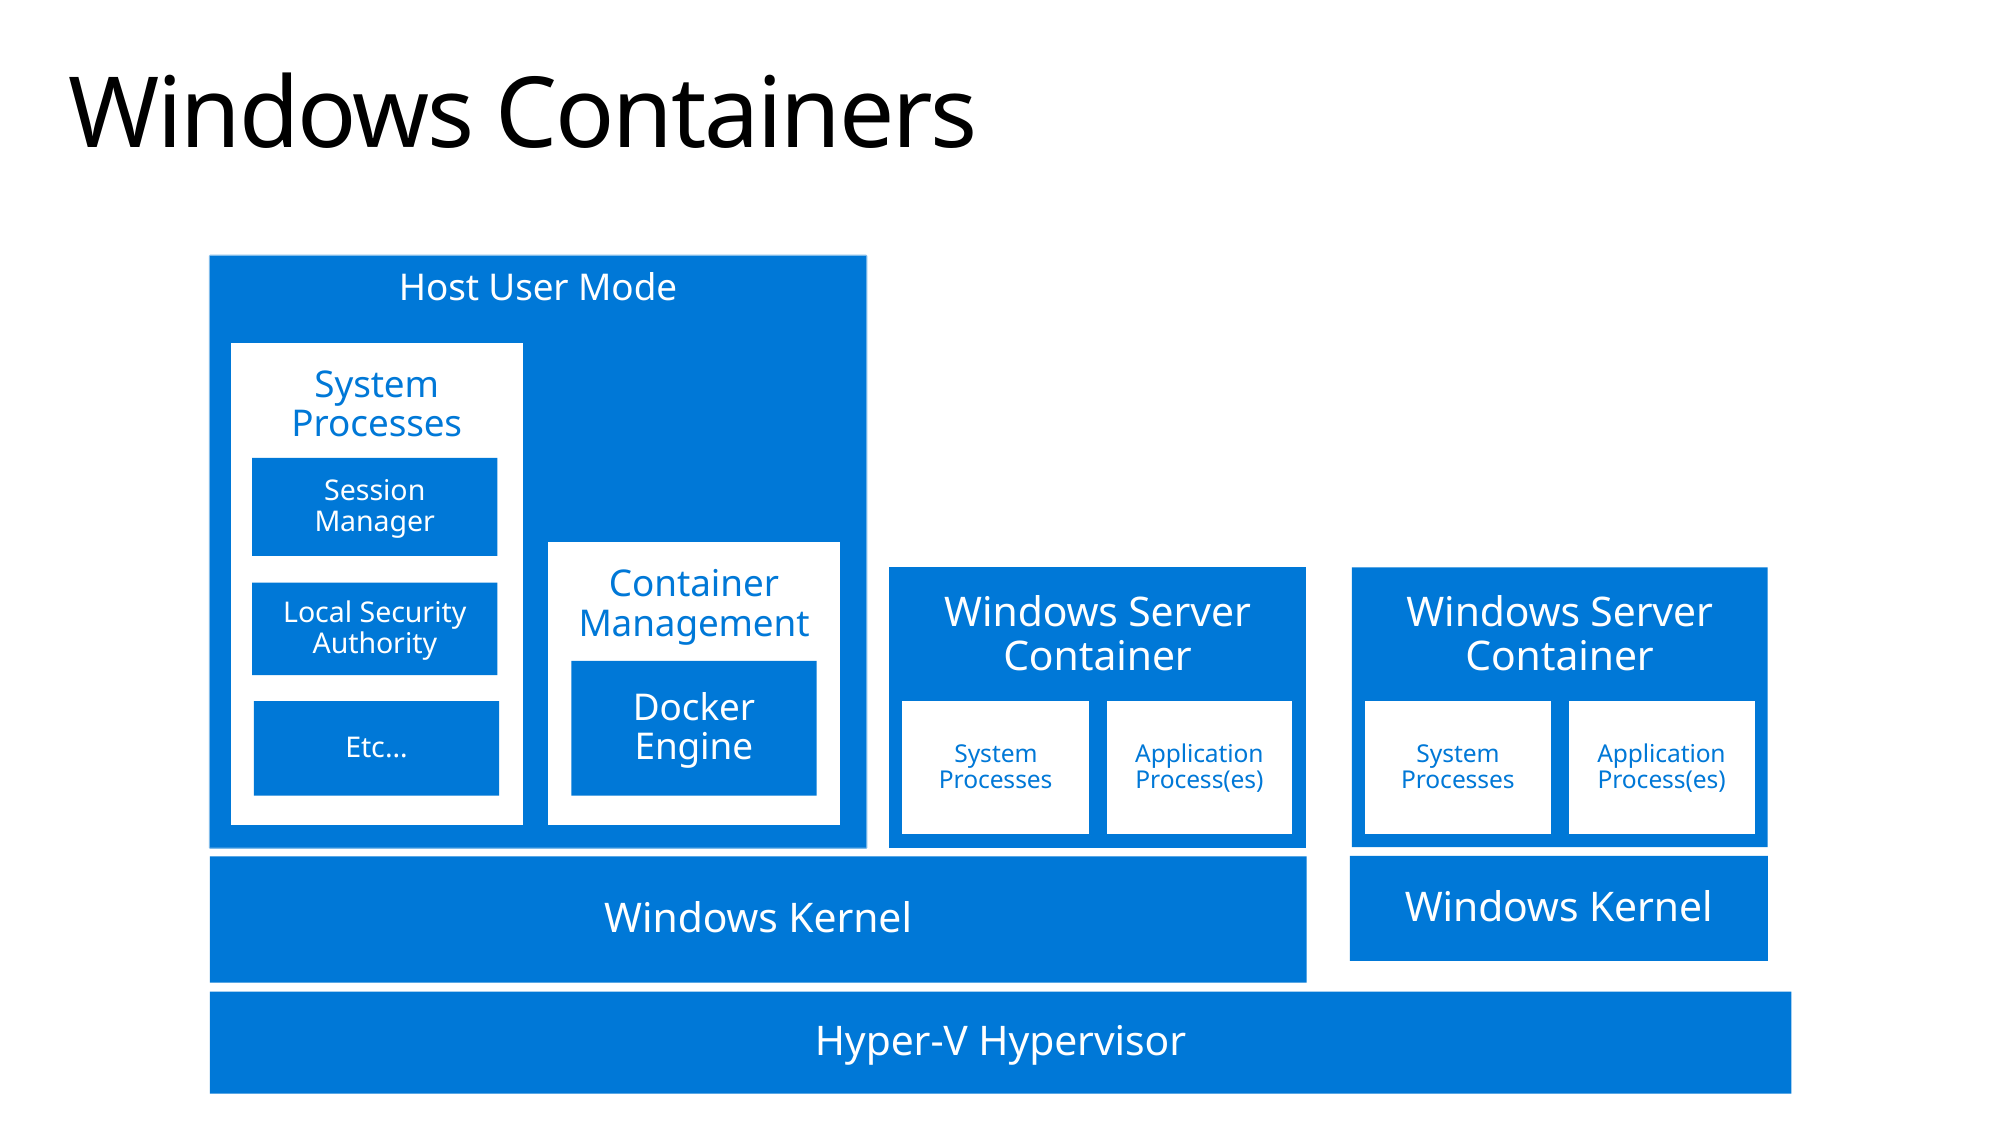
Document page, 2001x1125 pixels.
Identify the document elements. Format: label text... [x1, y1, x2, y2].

text_box Windows Kernel [1349, 855, 1768, 961]
text_box Application Process(es) [1105, 700, 1294, 836]
text_box Session Manager [251, 457, 498, 557]
text_box Windows Server Container [1351, 567, 1768, 848]
text_box System Processes [901, 700, 1091, 836]
text_box Windows Kernel [209, 856, 1307, 983]
text_box Container Management [546, 541, 842, 827]
text_box Hyper-V Hypervisor [209, 991, 1792, 1094]
text_box Etc… [253, 700, 500, 796]
text_box System Processes [229, 341, 524, 827]
text_box Application Process(es) [1567, 700, 1756, 836]
text_box System Processes [1363, 700, 1553, 836]
text_box Local Security Authority [251, 582, 498, 676]
title Windows Containers [44, 47, 1957, 196]
text_box Windows Server Container [889, 567, 1306, 848]
text_box Docker Engine [571, 660, 817, 796]
text_box Host User Mode [209, 255, 867, 849]
